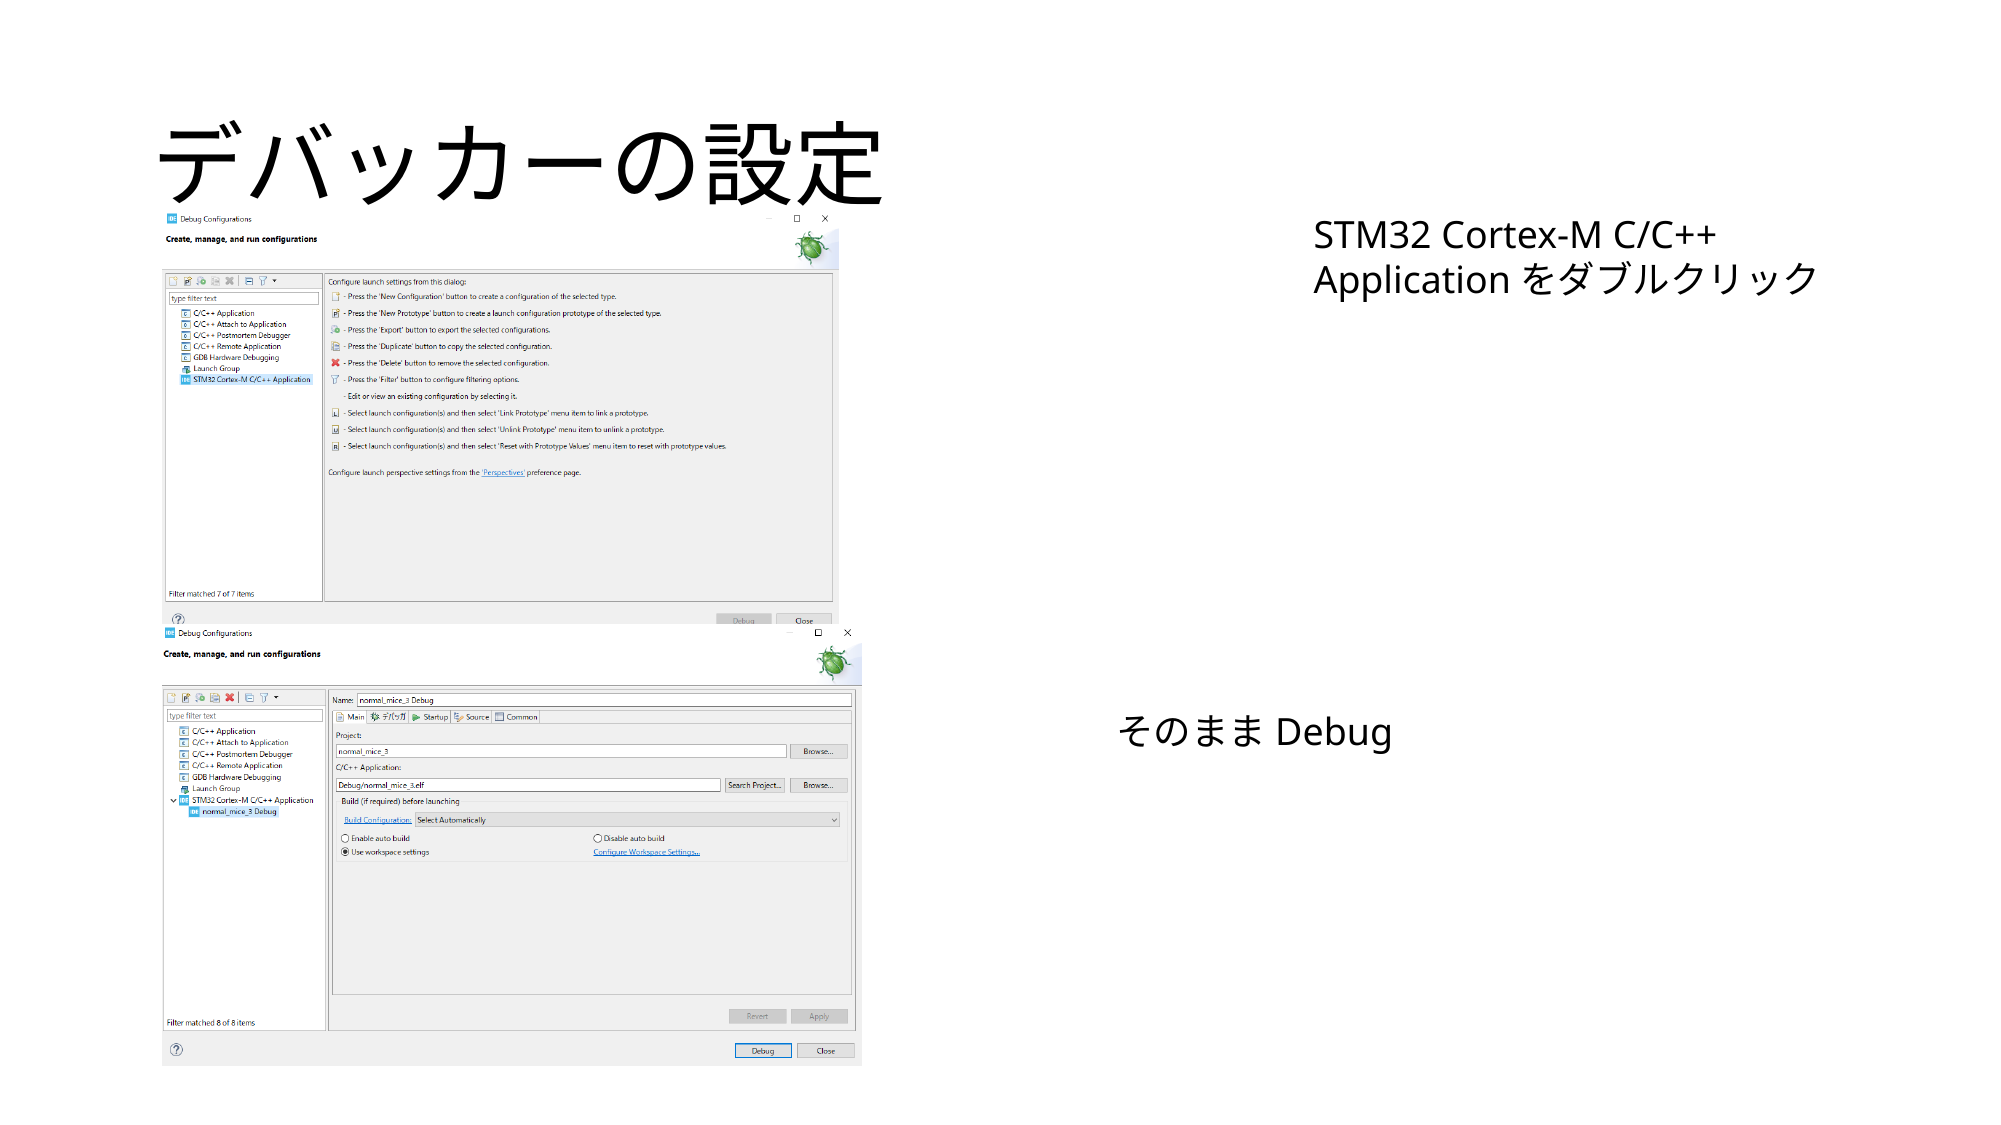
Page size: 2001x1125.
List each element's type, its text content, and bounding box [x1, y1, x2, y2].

text_box STM32 Cortex-M C/C++ Applicationをダブルクリック [1298, 203, 1863, 309]
title デバッカーの設定 [137, 59, 1863, 278]
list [162, 212, 839, 624]
picture [162, 624, 862, 1066]
text_box そのままDebug [1101, 700, 1497, 761]
